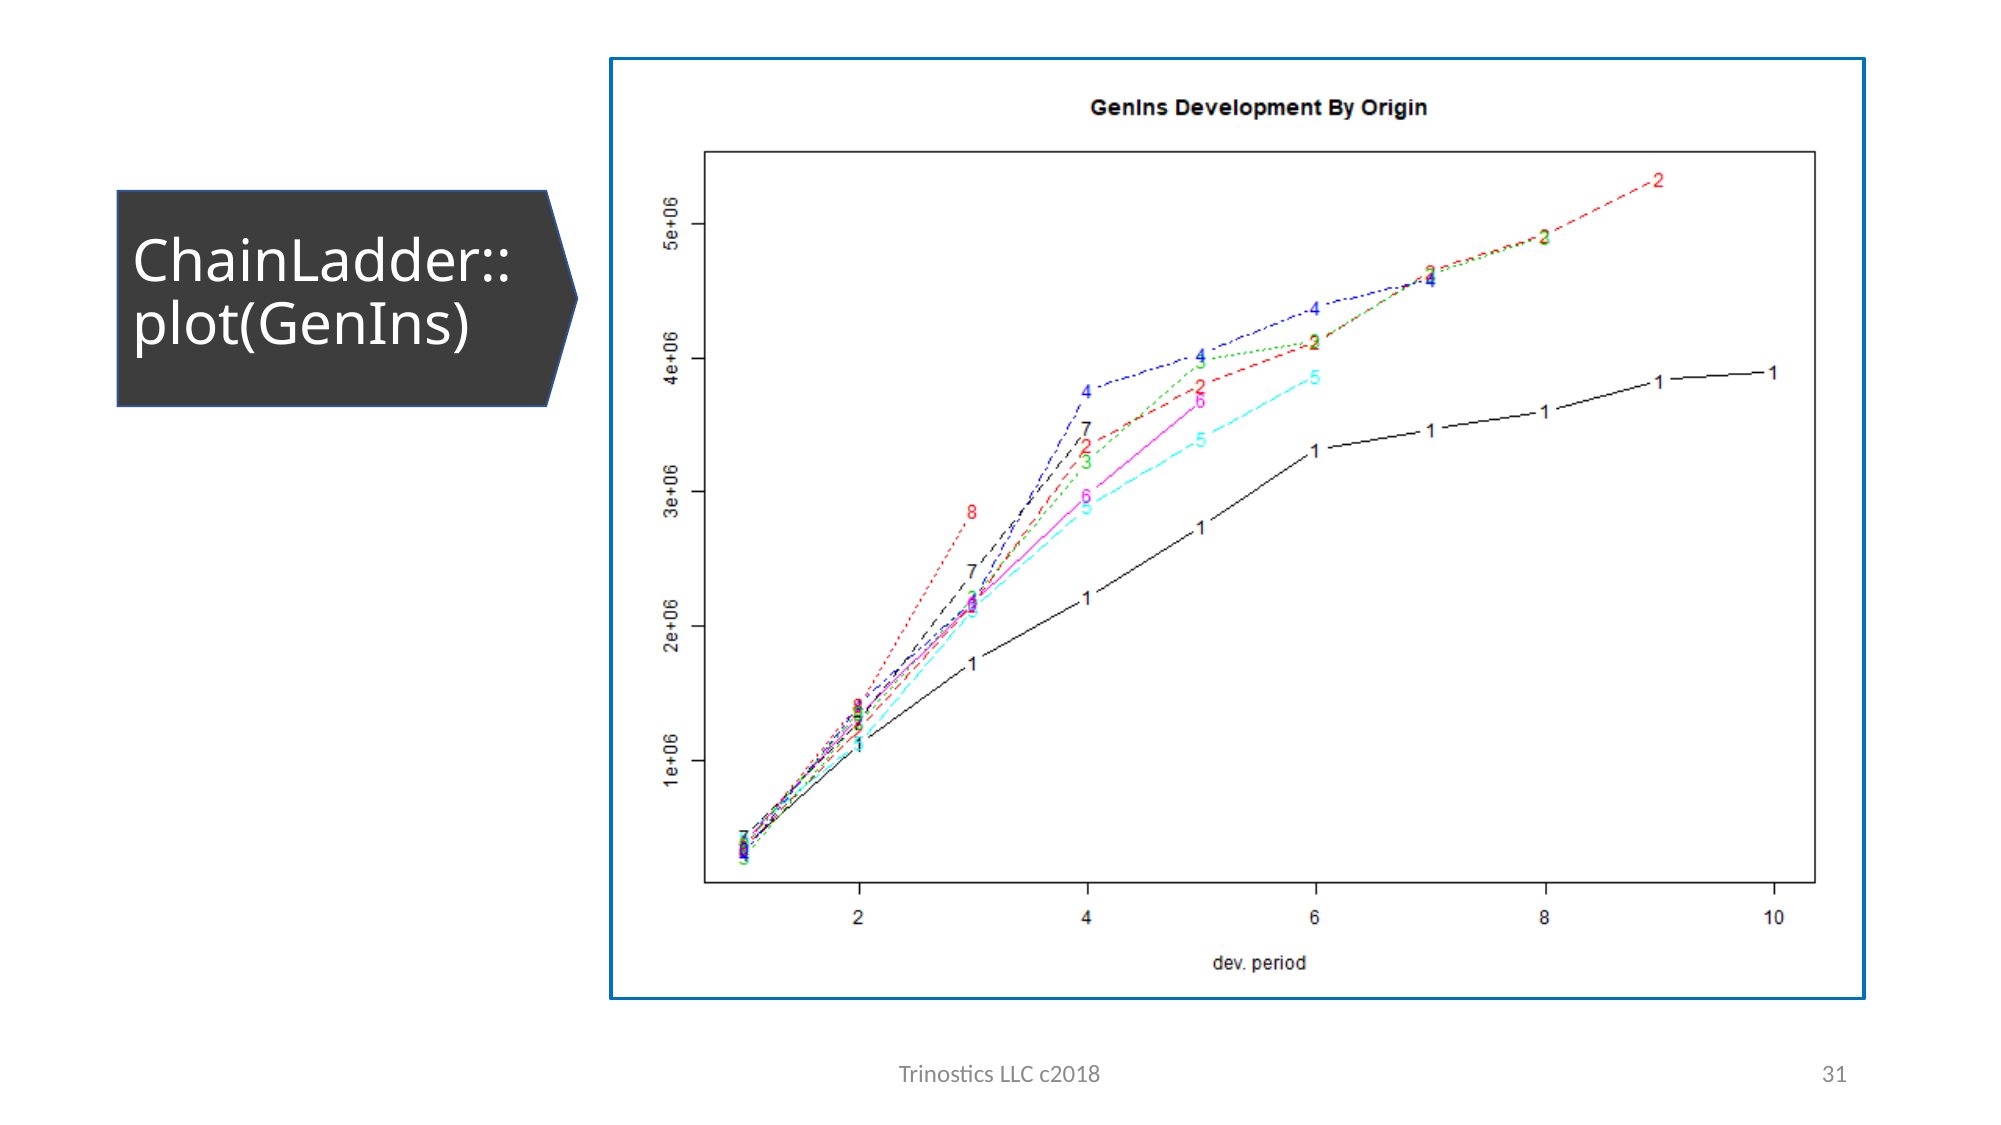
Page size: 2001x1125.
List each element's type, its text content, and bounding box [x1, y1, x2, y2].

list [612, 59, 1863, 998]
slide_number 31 [1412, 1042, 1863, 1103]
footer Trinostics LLC c2018 [662, 1042, 1338, 1103]
text_box ChainLadder:: plot(GenIns) [117, 113, 612, 475]
